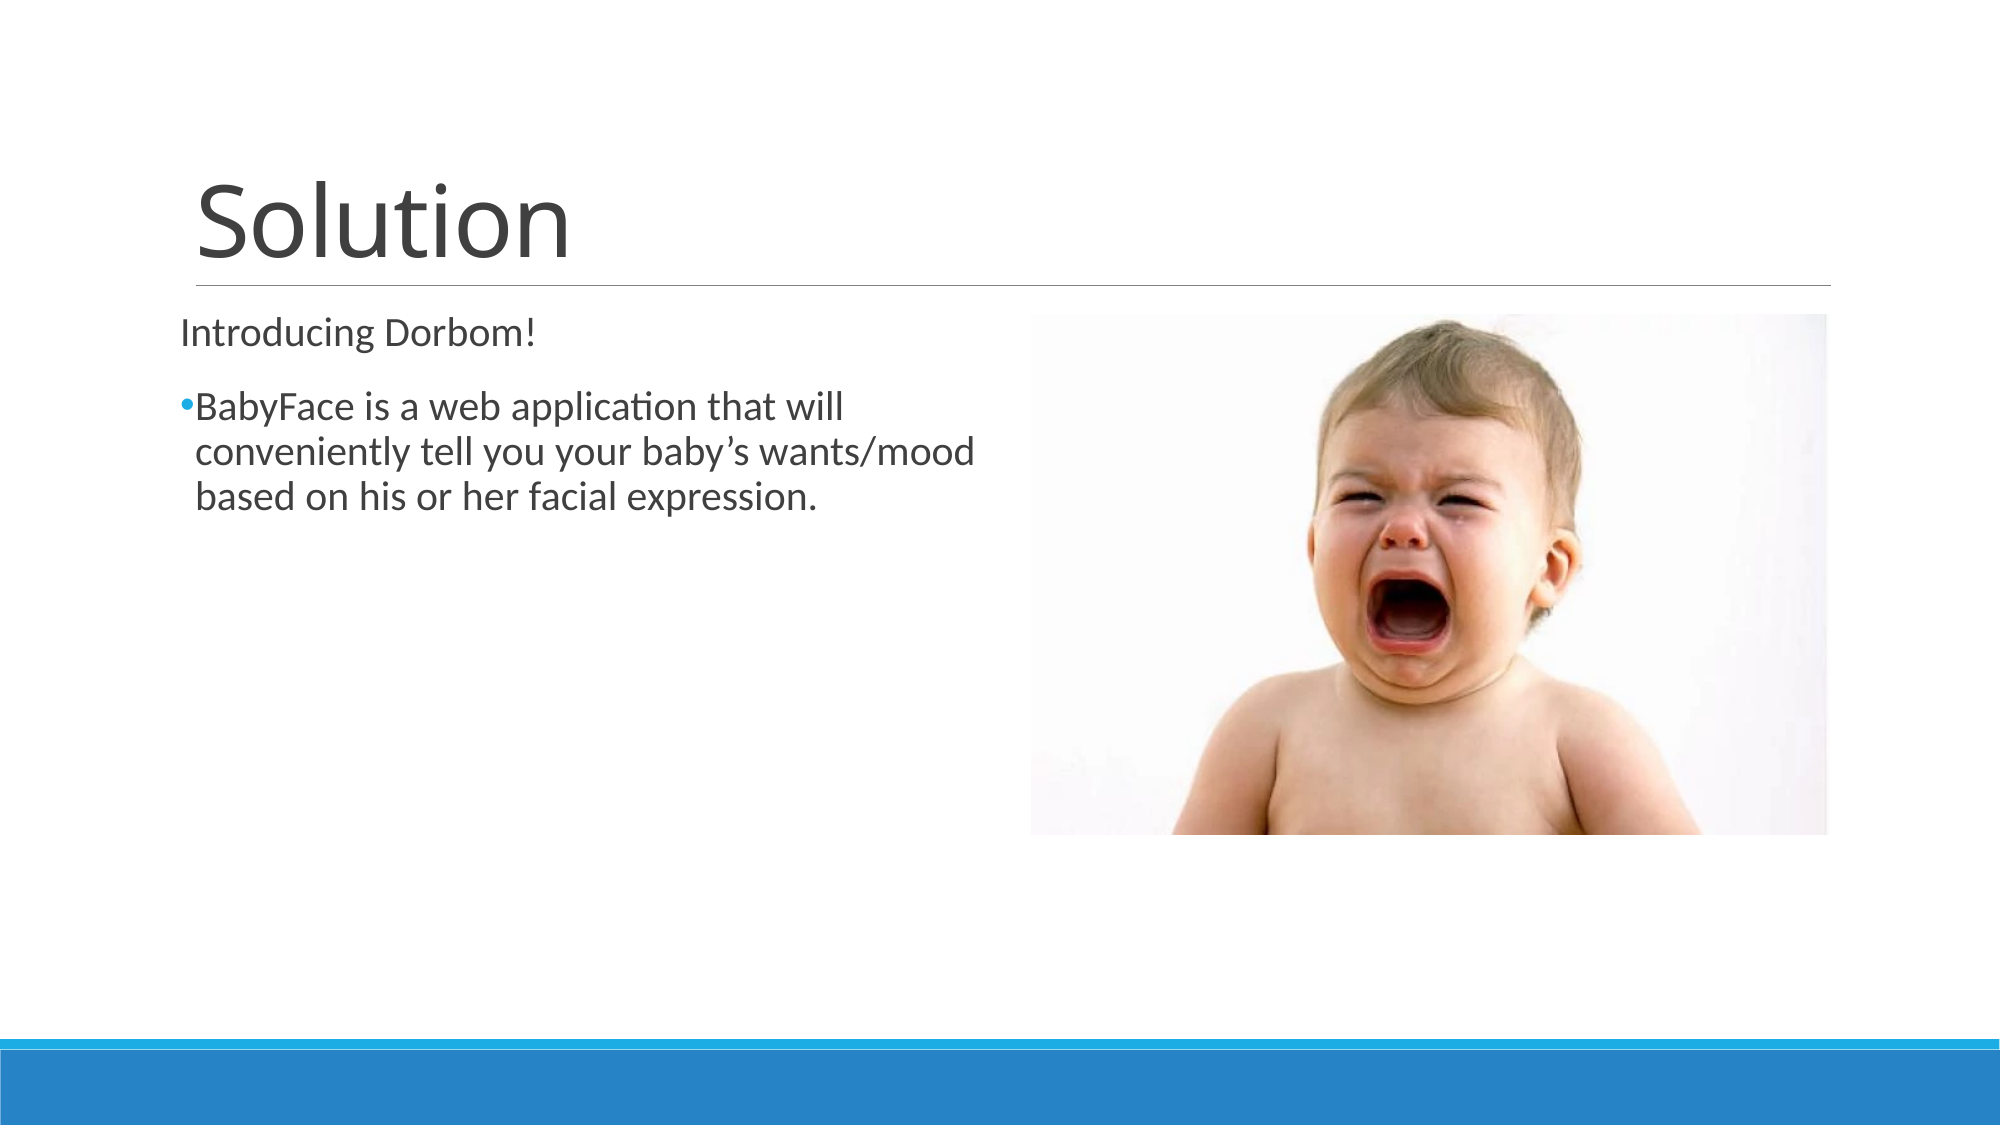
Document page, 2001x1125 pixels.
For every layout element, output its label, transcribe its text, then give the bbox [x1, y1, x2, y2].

picture [1031, 313, 1831, 835]
title Solution [180, 47, 1830, 285]
list Introducing Dorbom! BabyFace is a web application that will conveniently tell you your baby’s wants/mood based on his or her facial expression. [180, 302, 1032, 963]
